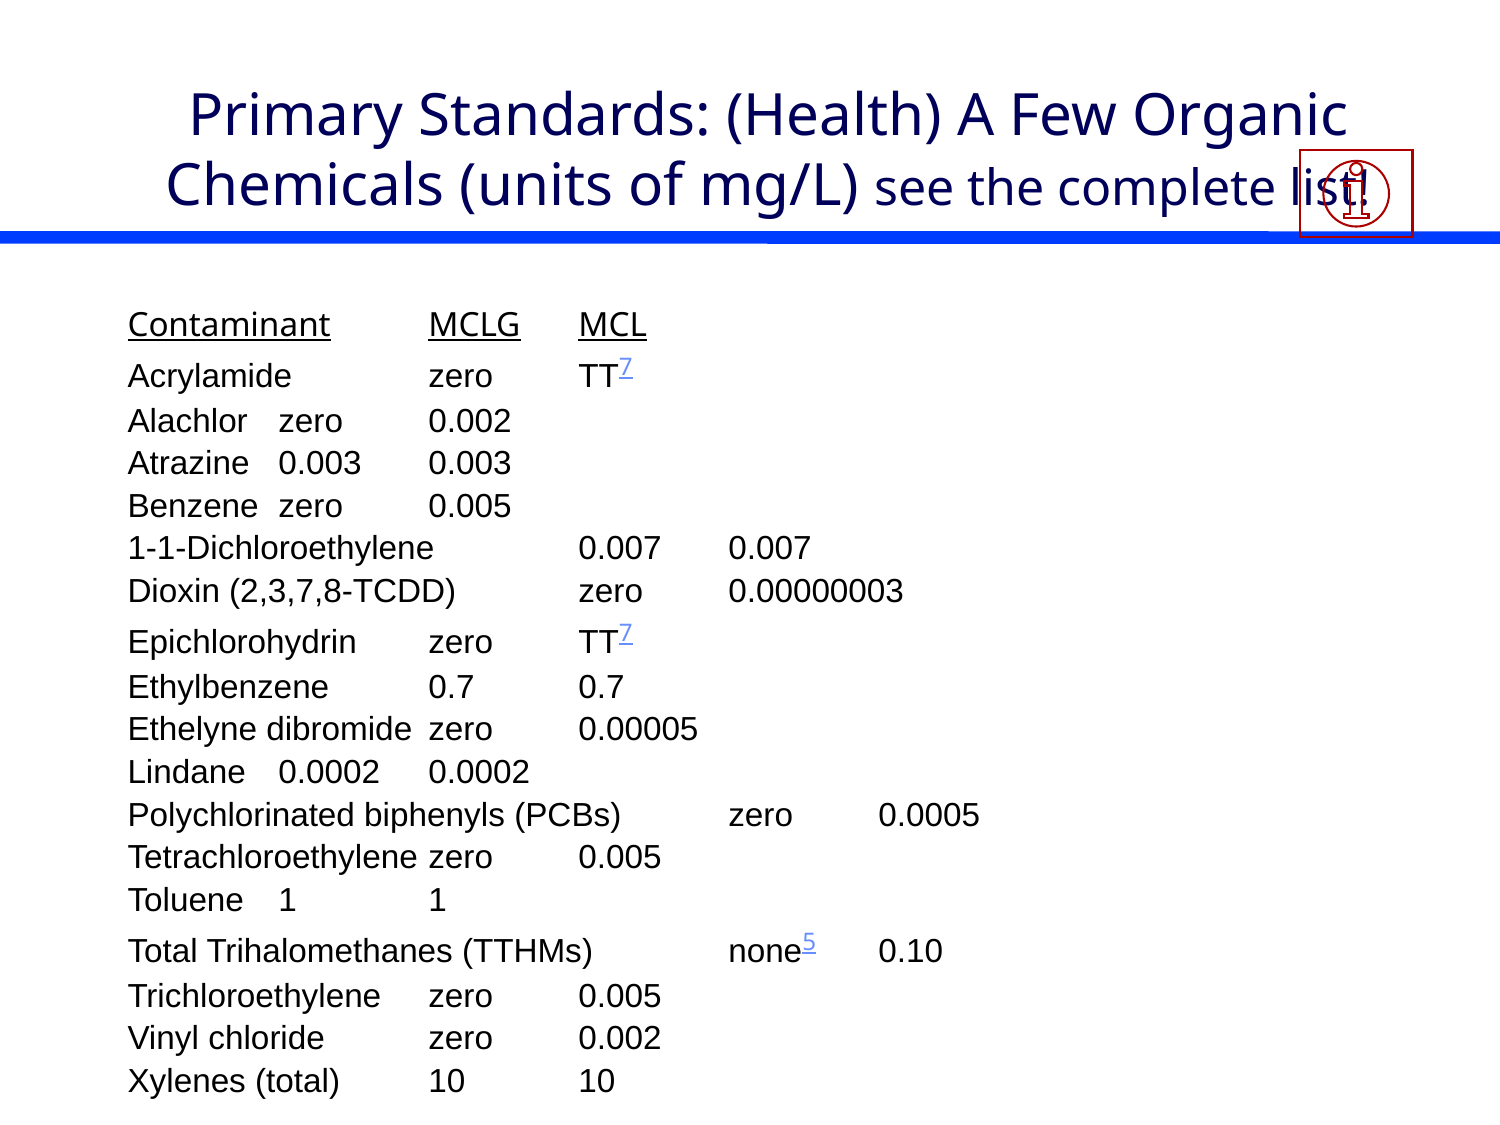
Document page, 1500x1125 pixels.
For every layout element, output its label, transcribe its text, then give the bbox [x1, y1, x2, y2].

title Primary Standards: (Health) A Few Organic Chemicals (units of mg/L) see the complete list! [75, 37, 1463, 225]
list Contaminant MCLG MCL Acrylamide zero TT7 Alachlor zero 0.002 Atrazine 0.003 0.003 Benzene zero 0.005 1-1-Dichloroethylene 0.007 0.007 Dioxin (2,3,7,8-TCDD) zero 0.00000003 Epichlorohydrin zero TT7 Ethylbenzene 0.7 0.7 Ethelyne dibromide zero 0.00005 Lindane 0.0002 0.0002 Polychlorinated biphenyls (PCBs) zero 0.0005 Tetrachloroethylene zero 0.005 Toluene 1 1 Total Trihalomethanes (TTHMs) none5 0.10 Trichloroethylene zero 0.005 Vinyl chloride zero 0.002 Xylenes (total) 10 10 [112, 299, 1388, 976]
text_box [1299, 149, 1413, 238]
